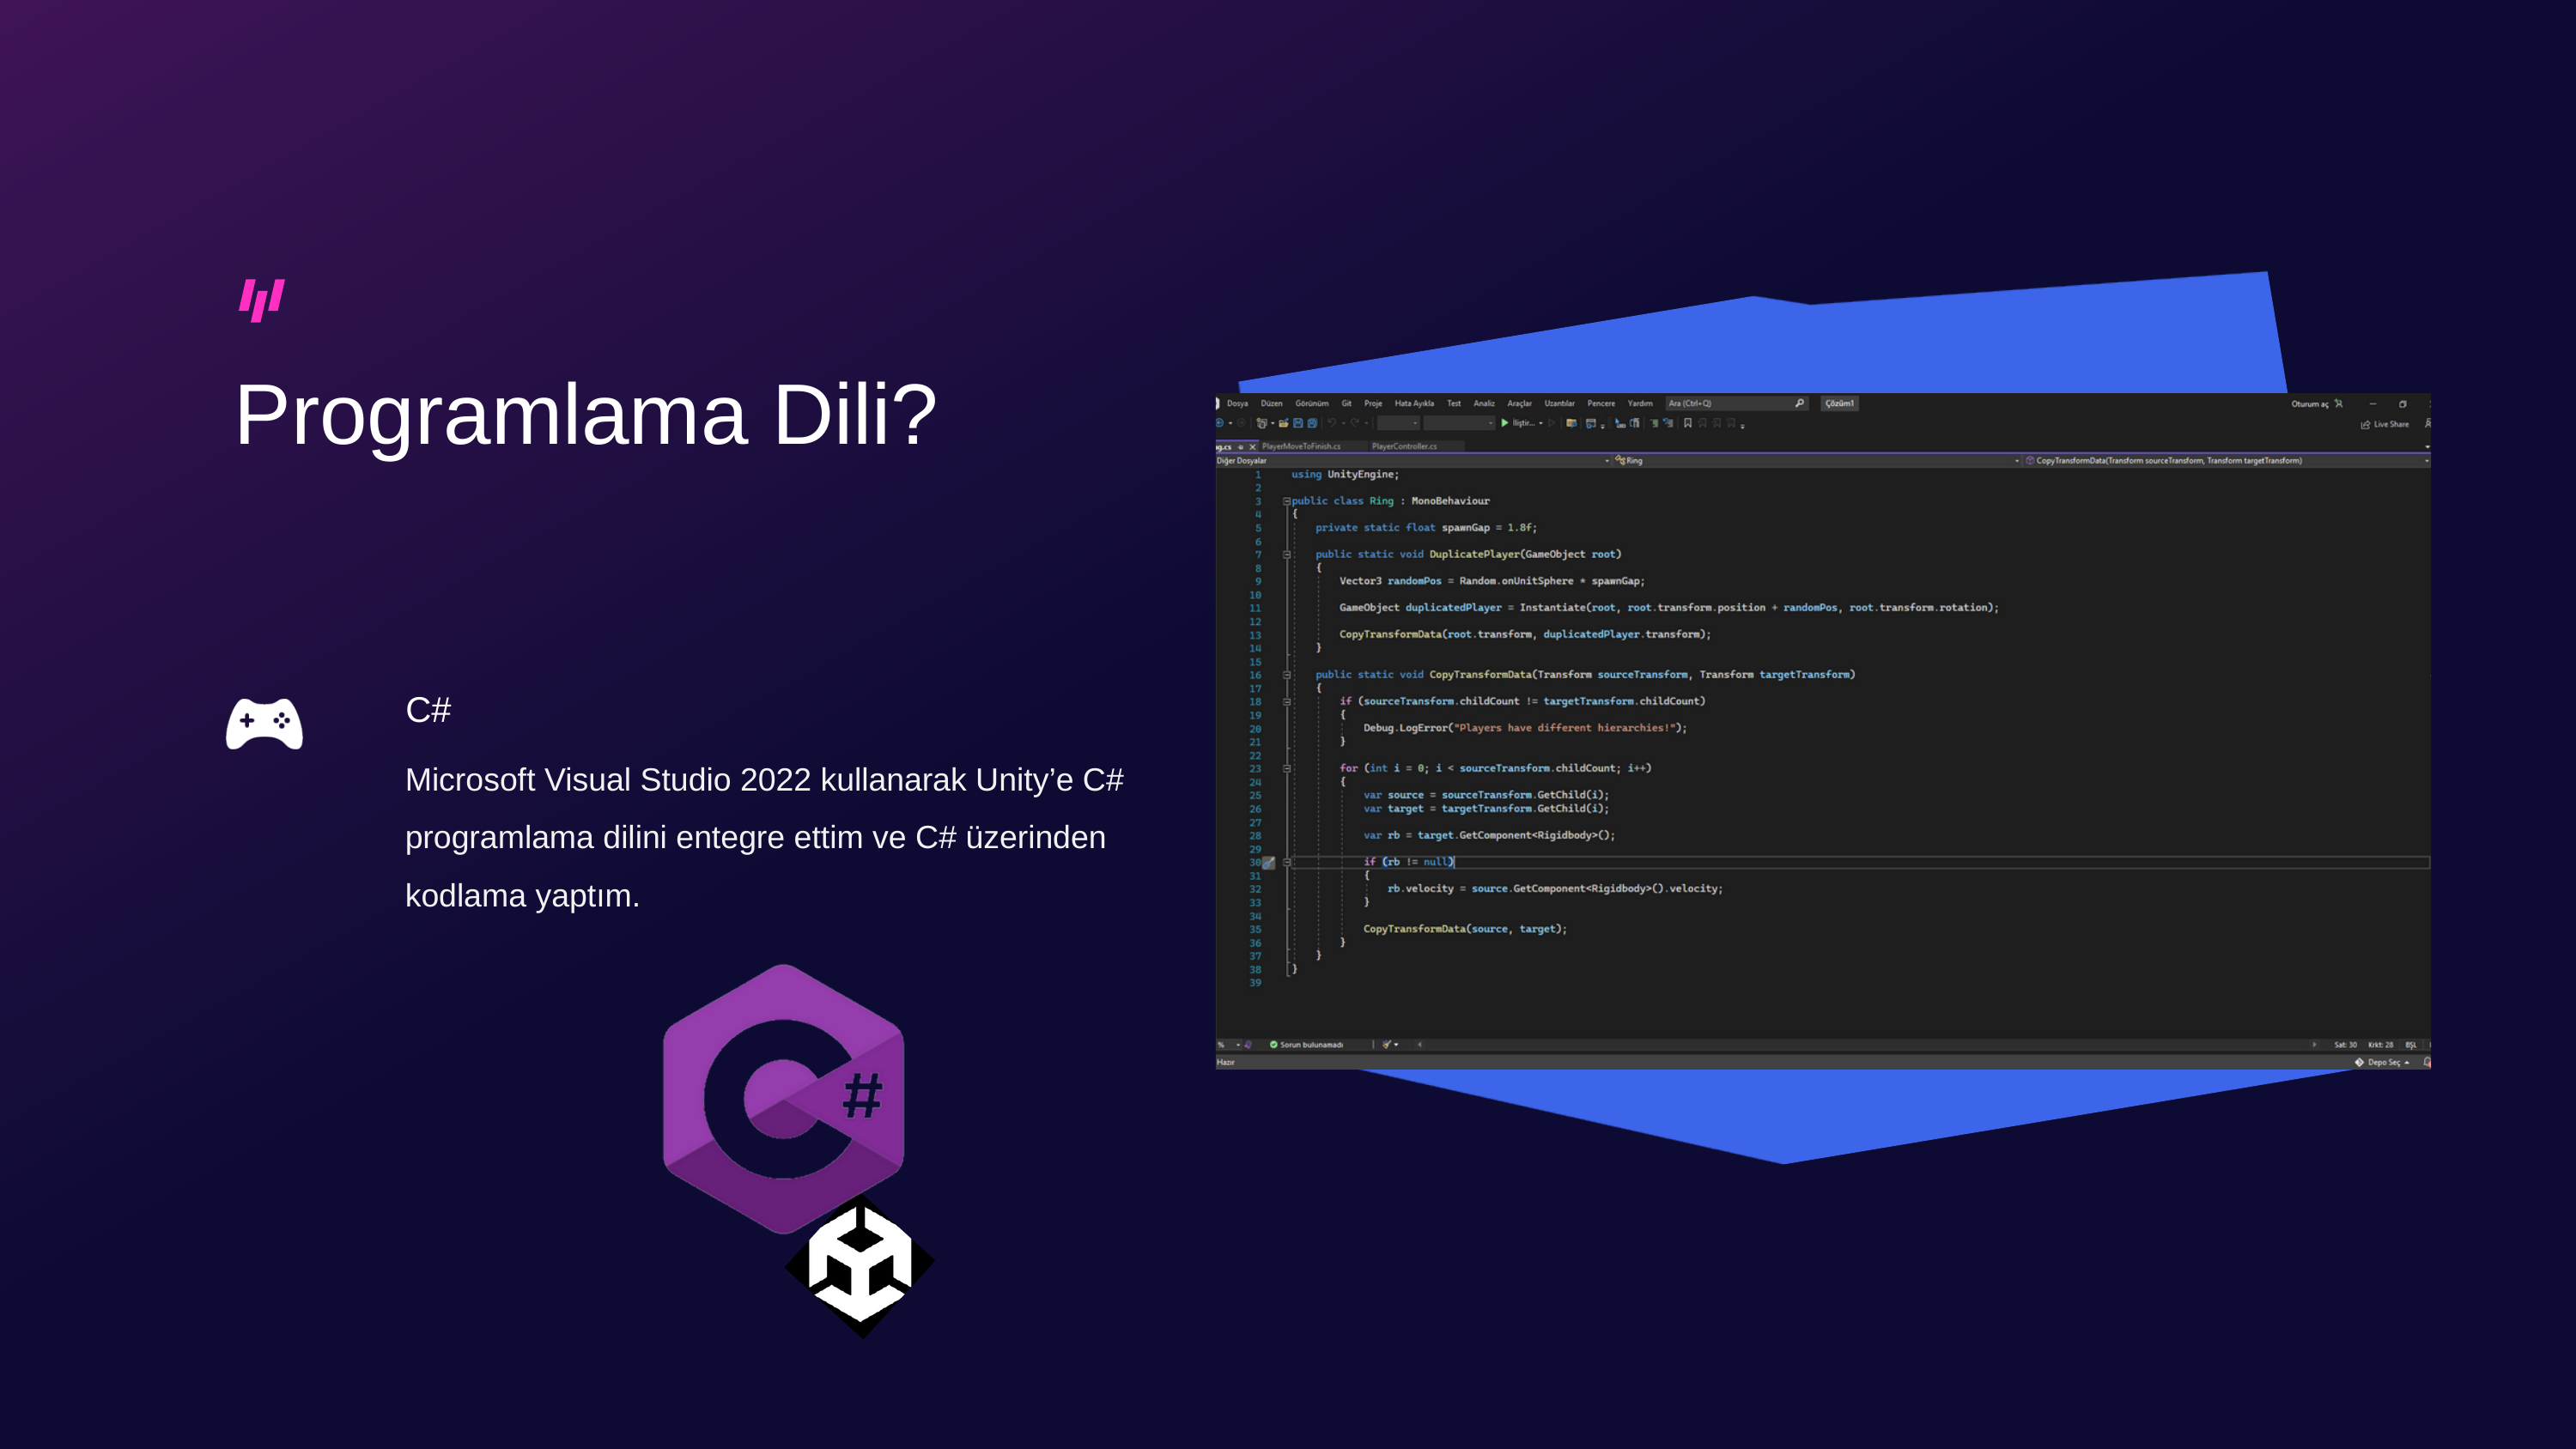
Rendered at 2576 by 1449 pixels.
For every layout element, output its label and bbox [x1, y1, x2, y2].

picture [0, 0, 2576, 1449]
text_box [267, 279, 286, 312]
text_box [238, 279, 256, 312]
text_box [250, 290, 268, 323]
